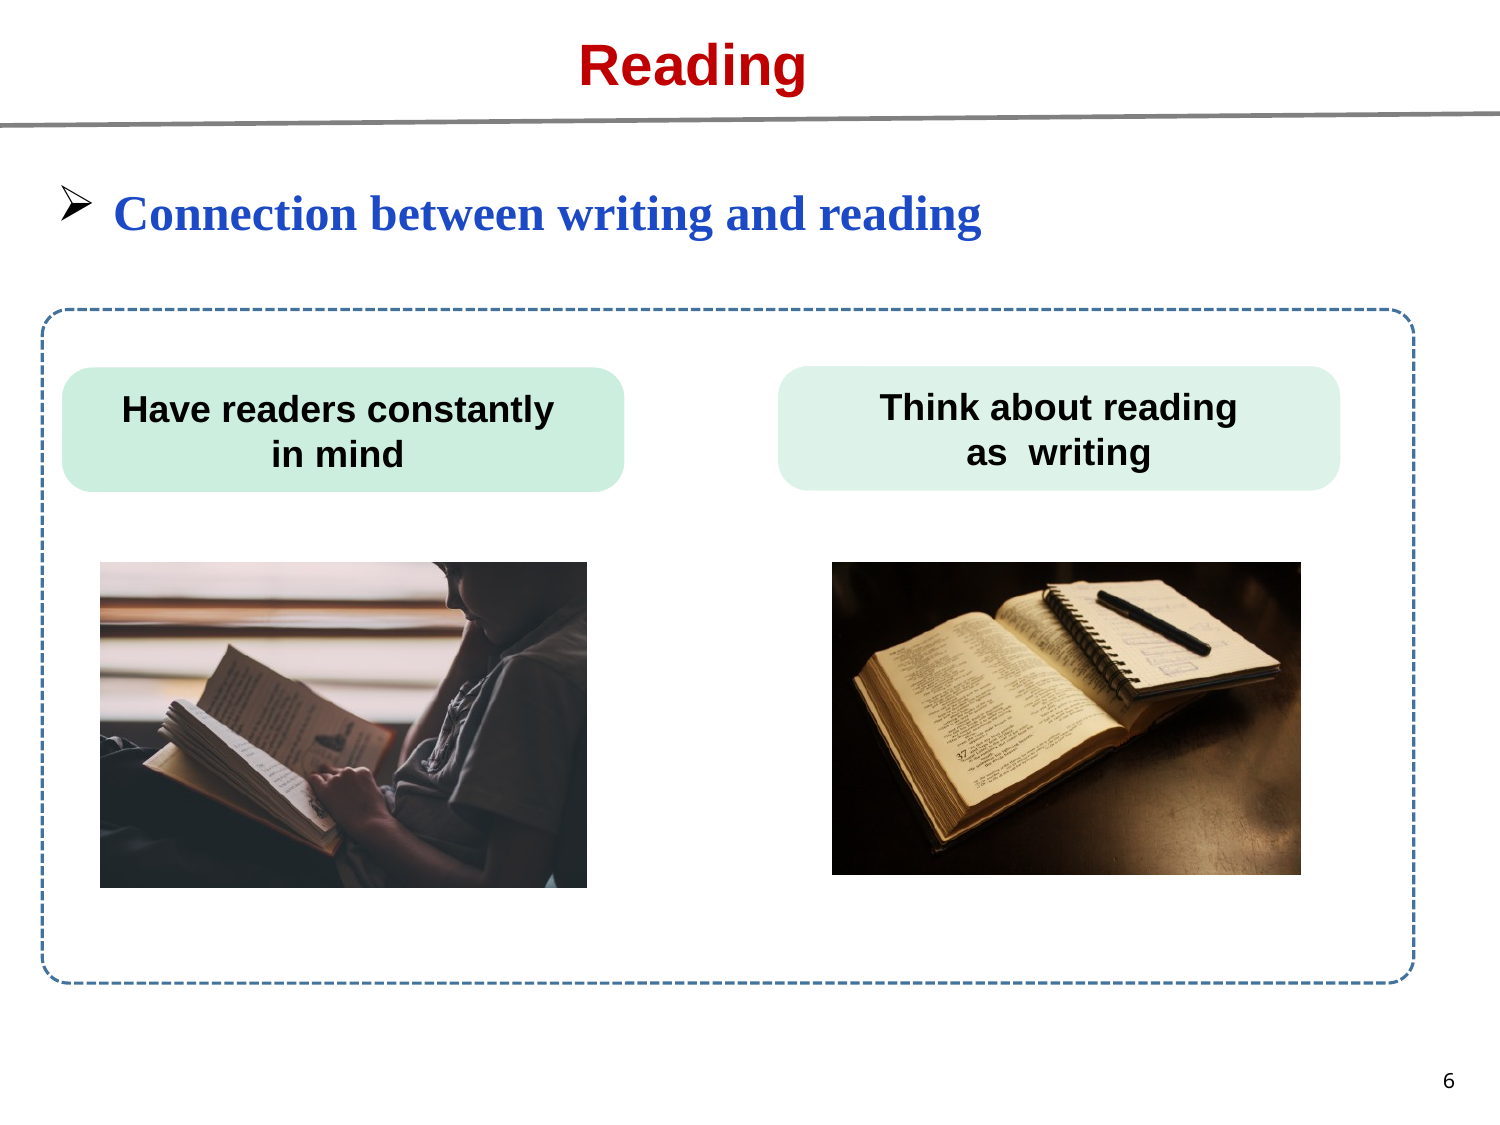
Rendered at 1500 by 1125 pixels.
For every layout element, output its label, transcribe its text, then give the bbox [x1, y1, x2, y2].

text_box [41, 309, 1414, 984]
text_box Reading [564, 19, 824, 105]
picture [832, 562, 1301, 875]
picture [99, 562, 587, 888]
text_box Connection between writing and reading [42, 172, 1104, 248]
